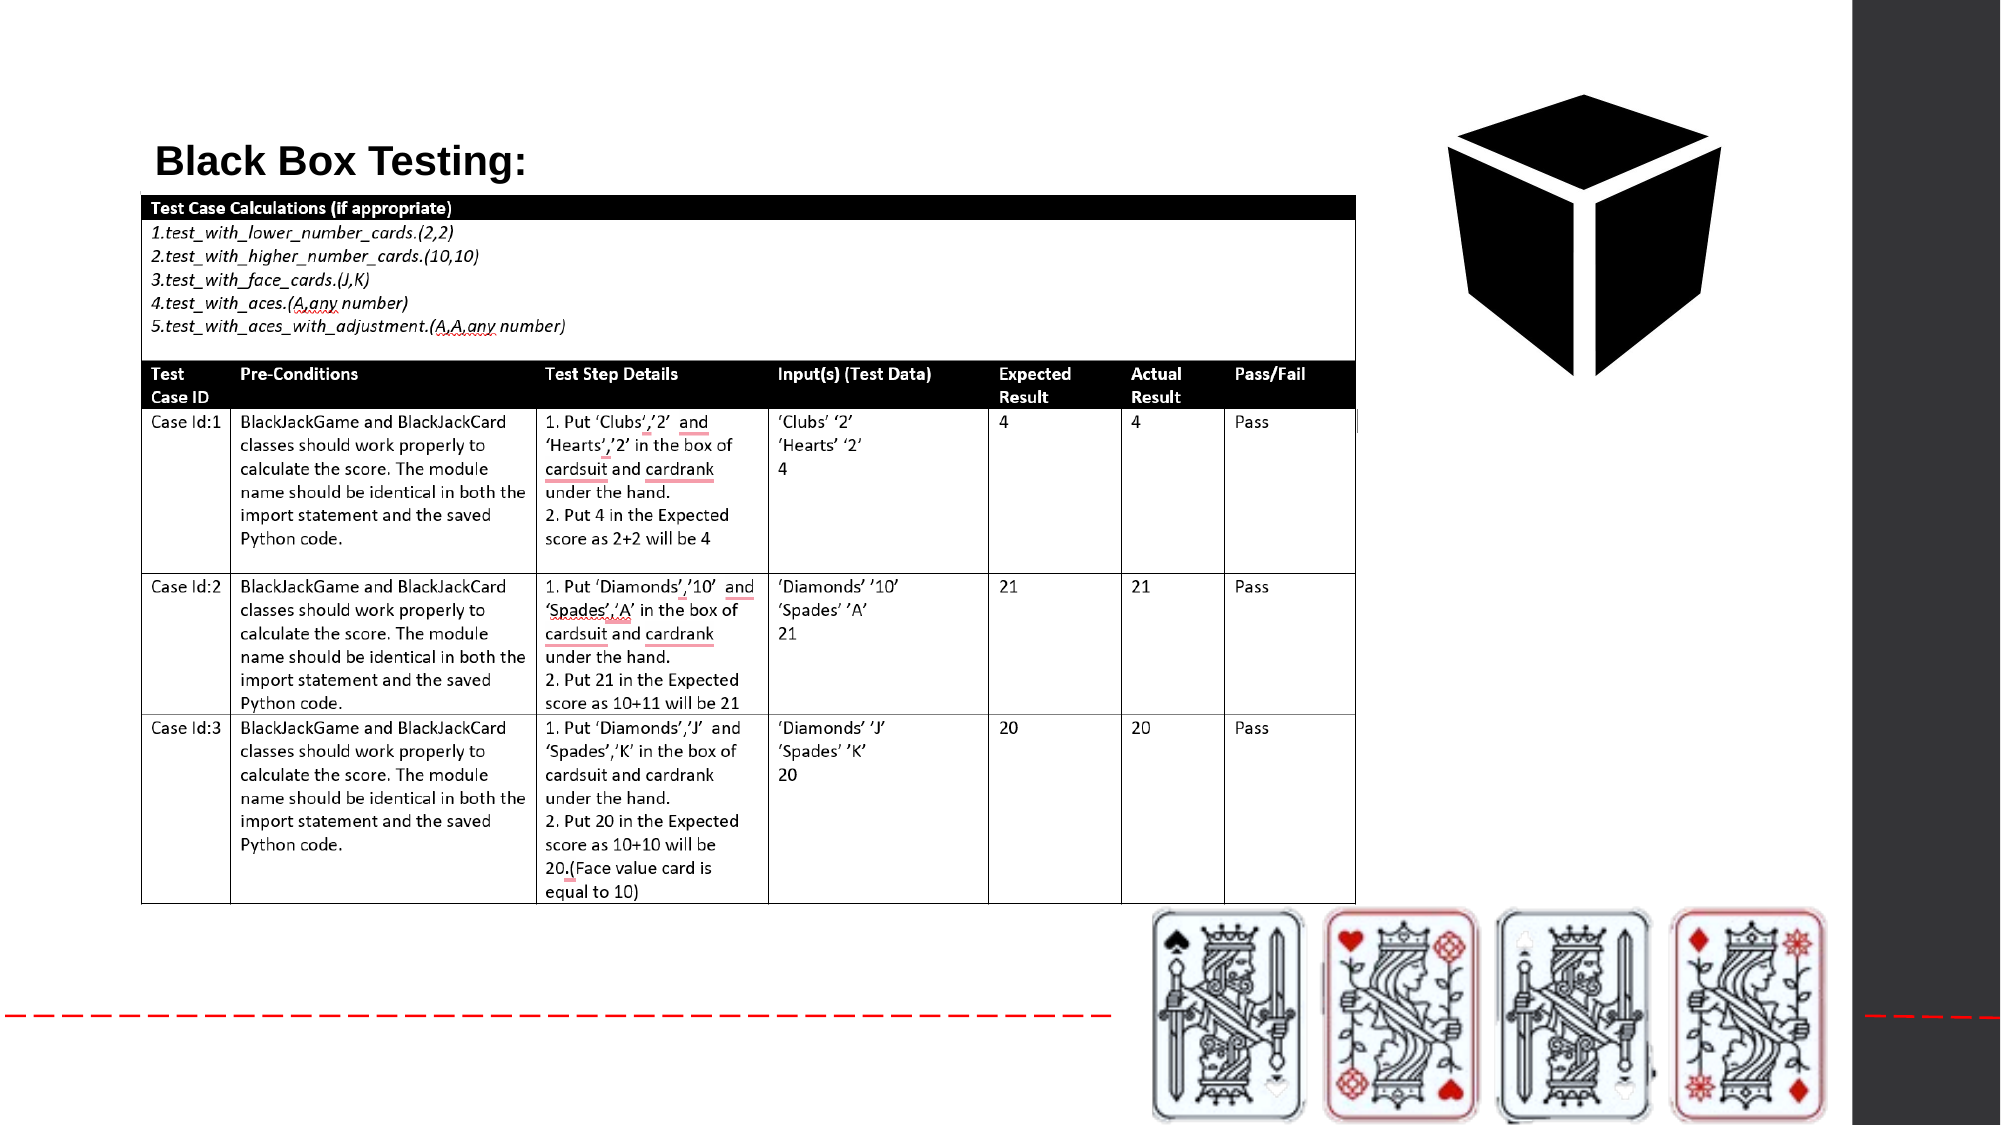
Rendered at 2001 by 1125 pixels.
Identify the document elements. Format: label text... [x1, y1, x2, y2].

text_box Black Box Testing: [140, 126, 1000, 187]
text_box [4, 827, 2000, 1125]
picture [139, 76, 1837, 905]
